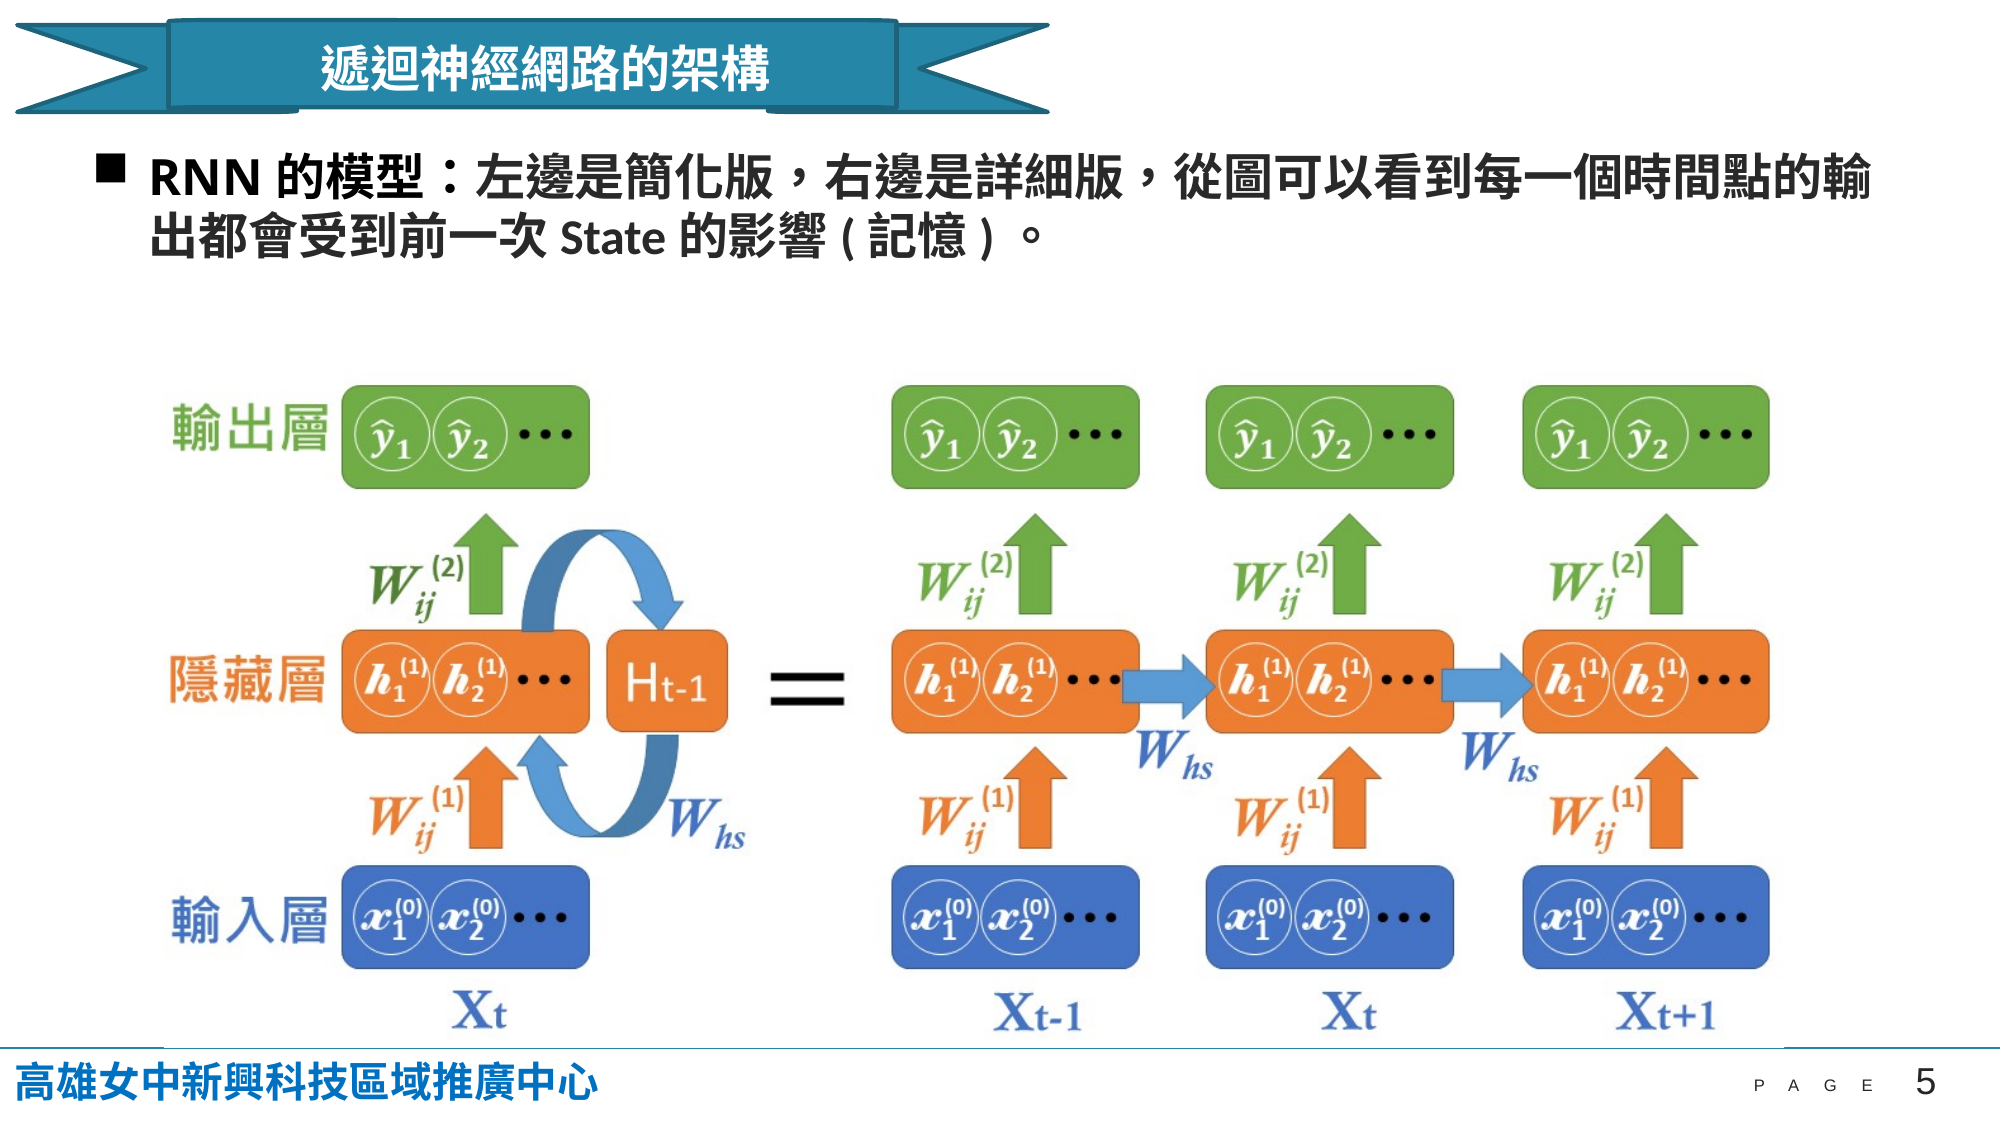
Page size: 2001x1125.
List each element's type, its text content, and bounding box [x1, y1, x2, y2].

text_box RNN的模型：左邊是簡化版，右邊是詳細版，從圖可以看到每一個時間點的輸出都會受到前一次State的影響(記憶)。 [77, 137, 1904, 273]
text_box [16, 19, 1049, 113]
text_box 高雄女中新興科技區域推廣中心 [0, 1057, 636, 1113]
picture [163, 364, 1785, 1049]
